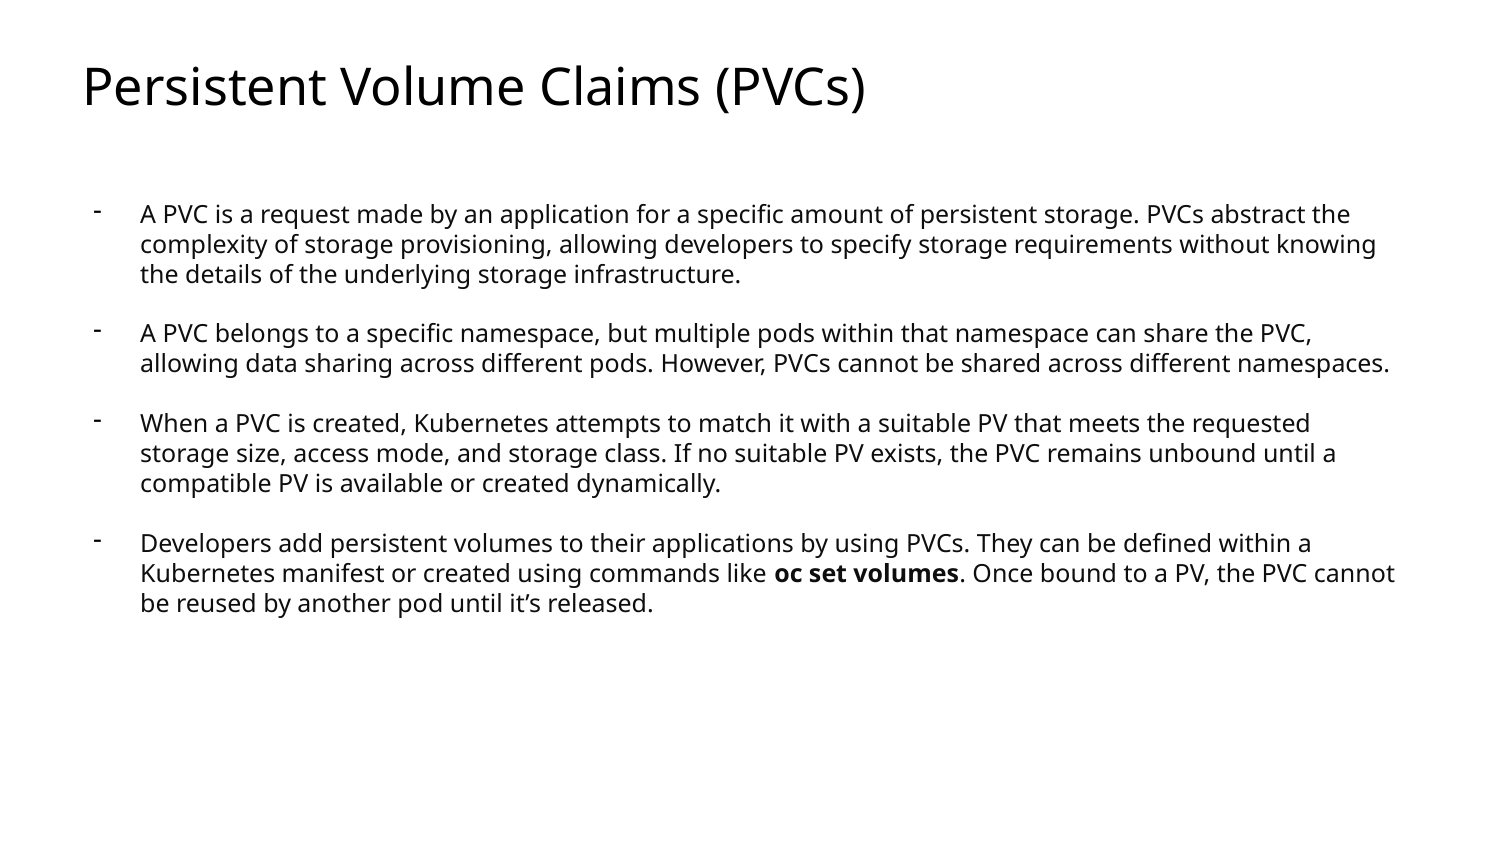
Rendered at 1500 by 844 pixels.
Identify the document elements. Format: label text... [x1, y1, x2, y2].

title Persistent Volume Claims (PVCs) [67, 38, 1453, 191]
text_box A PVC is a request made by an application for a specific amount of persistent storage. PVCs abstract the complexity of storage provisioning, allowing developers to specify storage requirements without knowing the details of the underlying storage infrastructure. A PVC belongs to a specific namespace, but multiple pods within that namespace can share the PVC, allowing data sharing across different pods. However, PVCs cannot be shared across different namespaces. When a PVC is created, Kubernetes attempts to match it with a suitable PV that meets the requested storage size, access mode, and storage class. If no suitable PV exists, the PVC remains unbound until a compatible PV is available or created dynamically. Developers add persistent volumes to their applications by using PVCs. They can be defined within a Kubernetes manifest or created using commands like oc set volumes. Once bound to a PV, the PVC cannot be reused by another pod until it’s released. [78, 190, 1422, 625]
